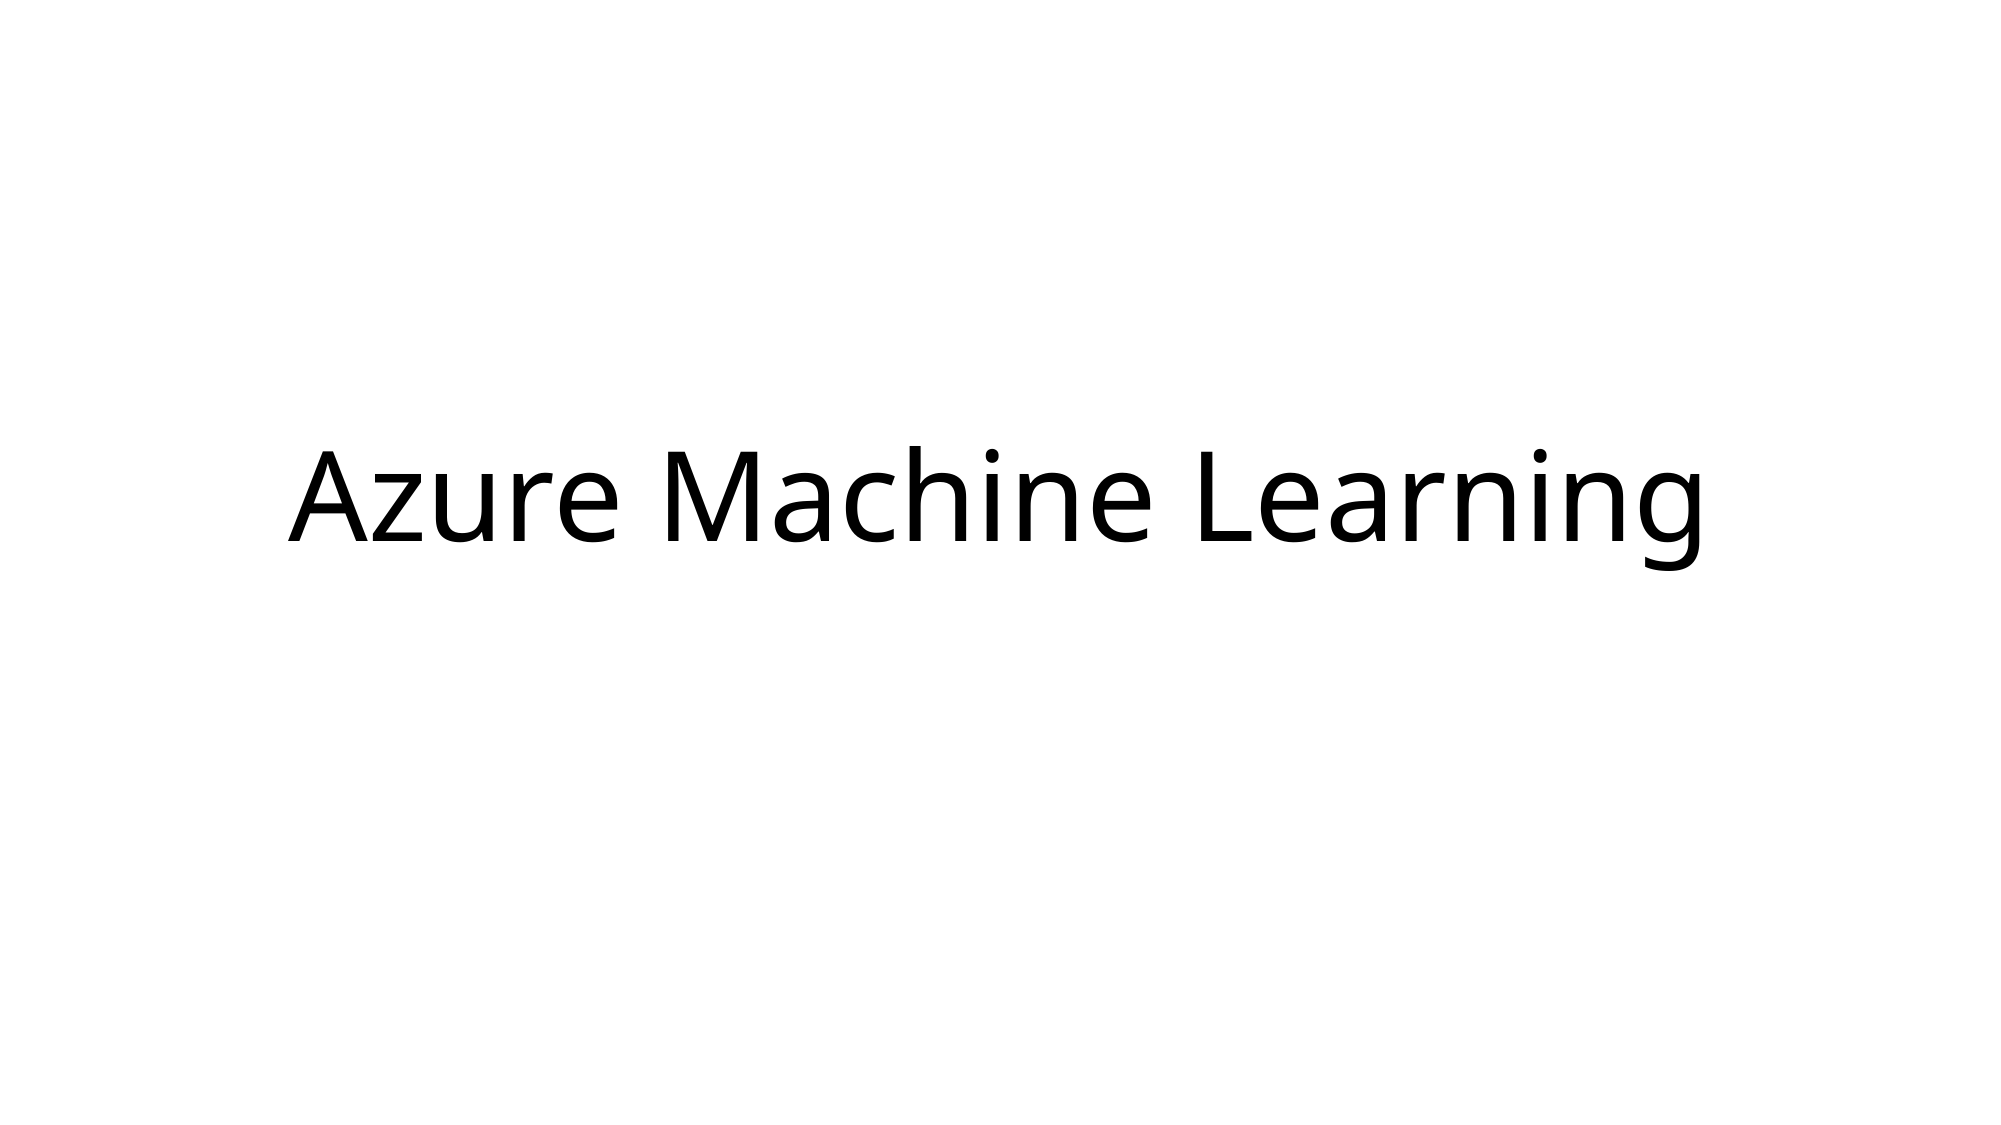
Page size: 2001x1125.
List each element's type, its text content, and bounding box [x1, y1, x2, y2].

title Azure Machine Learning [249, 184, 1750, 576]
